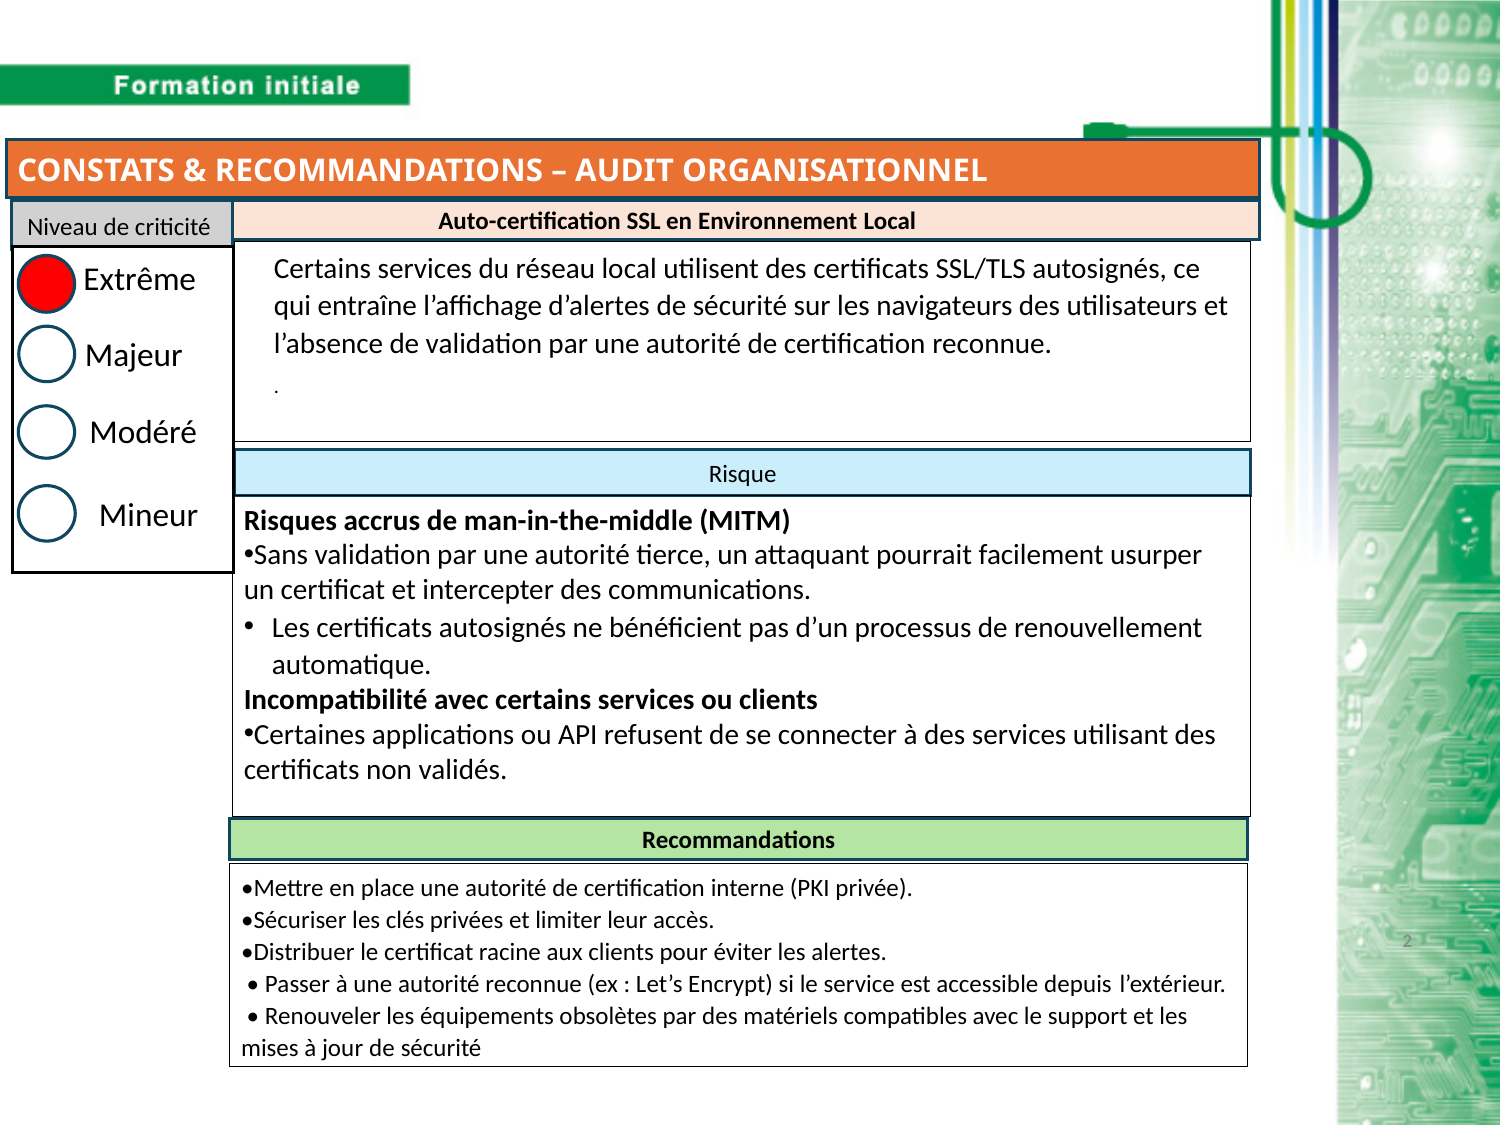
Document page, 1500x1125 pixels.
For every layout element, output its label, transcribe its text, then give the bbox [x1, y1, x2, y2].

text_box Majeur [70, 326, 230, 381]
text_box [17, 324, 70, 384]
text_box Mineur [84, 485, 230, 540]
text_box Recommandations [228, 817, 1249, 861]
text_box Risques accrus de man-in-the-middle (MITM) Sans validation par une autorité tierce, un attaquant pourrait facilement usurper un certificat et intercepter des communications. Les certificats autosignés ne bénéficient pas d’un processus de renouvellement automatique. Incompatibilité avec certains services ou clients Certaines applications ou API refusent de se connecter à des services utilisant des certificats non validés. [232, 495, 1251, 817]
text_box Certains services du réseau local utilisent des certificats SSL/TLS autosignés, ce qui entraîne l’affichage d’alertes de sécurité sur les navigateurs des utilisateurs et l’absence de validation par une autorité de certification reconnue. . [234, 241, 1251, 442]
text_box [16, 253, 68, 314]
slide_number 2 [1089, 929, 1427, 975]
text_box Modéré [74, 402, 230, 458]
text_box Niveau de criticité [10, 199, 234, 251]
text_box Risque [235, 448, 1252, 497]
text_box Extrême [68, 249, 230, 305]
text_box [11, 245, 235, 574]
text_box [16, 484, 77, 543]
picture [0, 0, 1500, 1125]
text_box [16, 404, 74, 460]
text_box Auto-certification SSL en Environnement Local [234, 199, 1261, 241]
text_box •Mettre en place une autorité de certification interne (PKI privée). •Sécuriser les clés privées et limiter leur accès. •Distribuer le certificat racine aux clients pour éviter les alertes. • Passer à une autorité reconnue (ex : Let’s Encrypt) si le service est accessible depuis l’extérieur. • Renouveler les équipements obsolètes par des matériels compatibles avec le support et les mises à jour de sécurité [229, 863, 1248, 1067]
text_box CONSTATS & RECOMMANDATIONS – AUDIT ORGANISATIONNEL [5, 138, 1261, 199]
